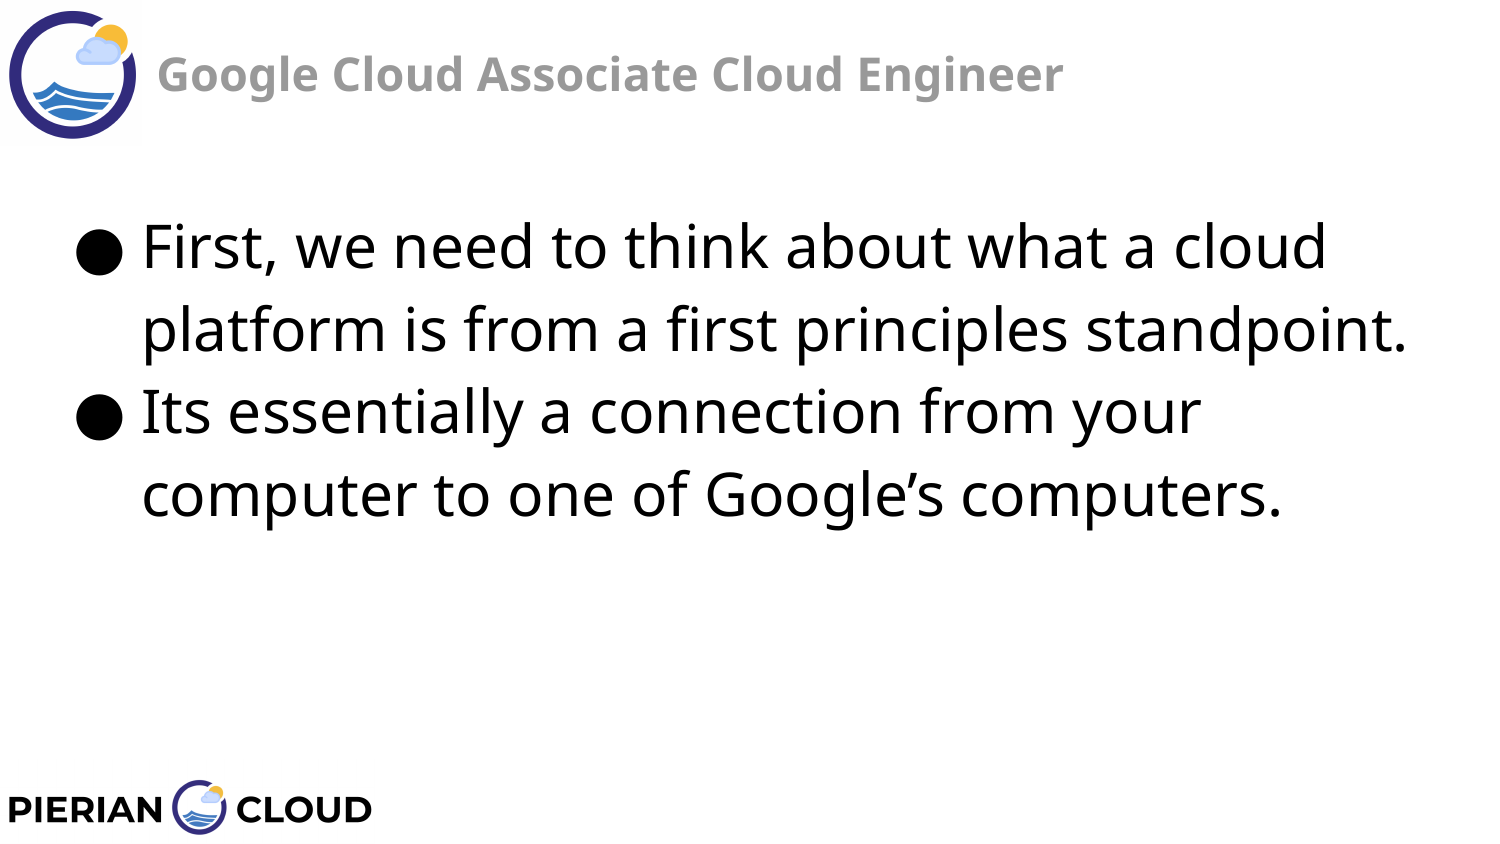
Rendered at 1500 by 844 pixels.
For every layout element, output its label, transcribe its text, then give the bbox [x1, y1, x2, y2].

picture [0, 758, 375, 844]
title Google Cloud Associate Cloud Engineer [146, 25, 1420, 120]
subtitle First, we need to think about what a cloud platform is from a first principles standpoint. Its essentially a connection from your computer to one of Google’s computers. [51, 189, 1476, 750]
picture [0, 0, 142, 146]
